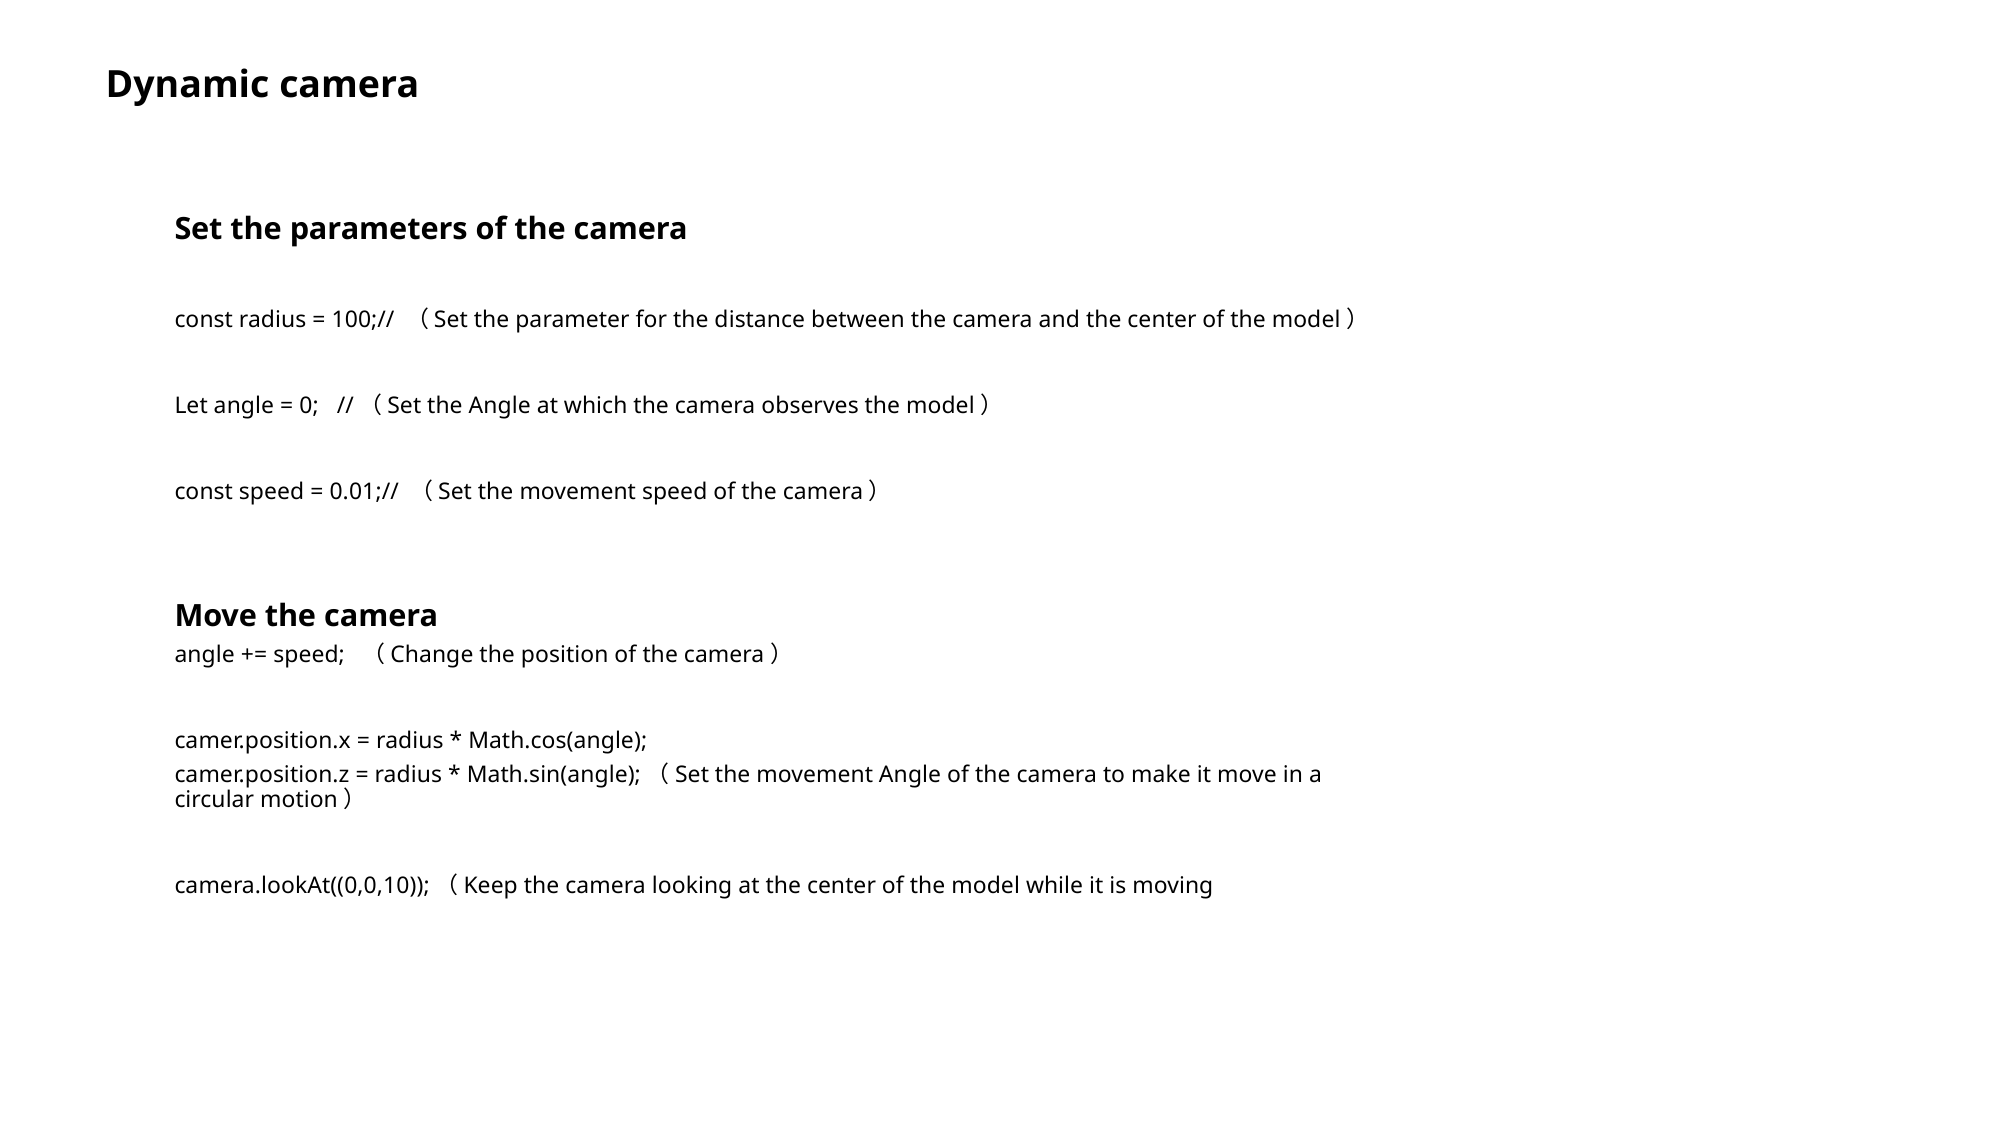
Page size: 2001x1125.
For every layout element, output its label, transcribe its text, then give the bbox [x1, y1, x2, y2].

list Set the parameters of the camera const radius = 100;// （Set the parameter for the distance between the camera and the center of the model） Let angle = 0; //（Set the Angle at which the camera observes the model） const speed = 0.01;// （Set the movement speed of the camera） Move the camera angle += speed; （Change the position of the camera） camer.position.x = radius * Math.cos(angle); camer.position.z = radius * Math.sin(angle);（Set the movement Angle of the camera to make it move in a circular motion） camera.lookAt((0,0,10));（Keep the camera looking at the center of the model while it is moving [90, 205, 1422, 920]
title Dynamic camera [90, 49, 624, 121]
